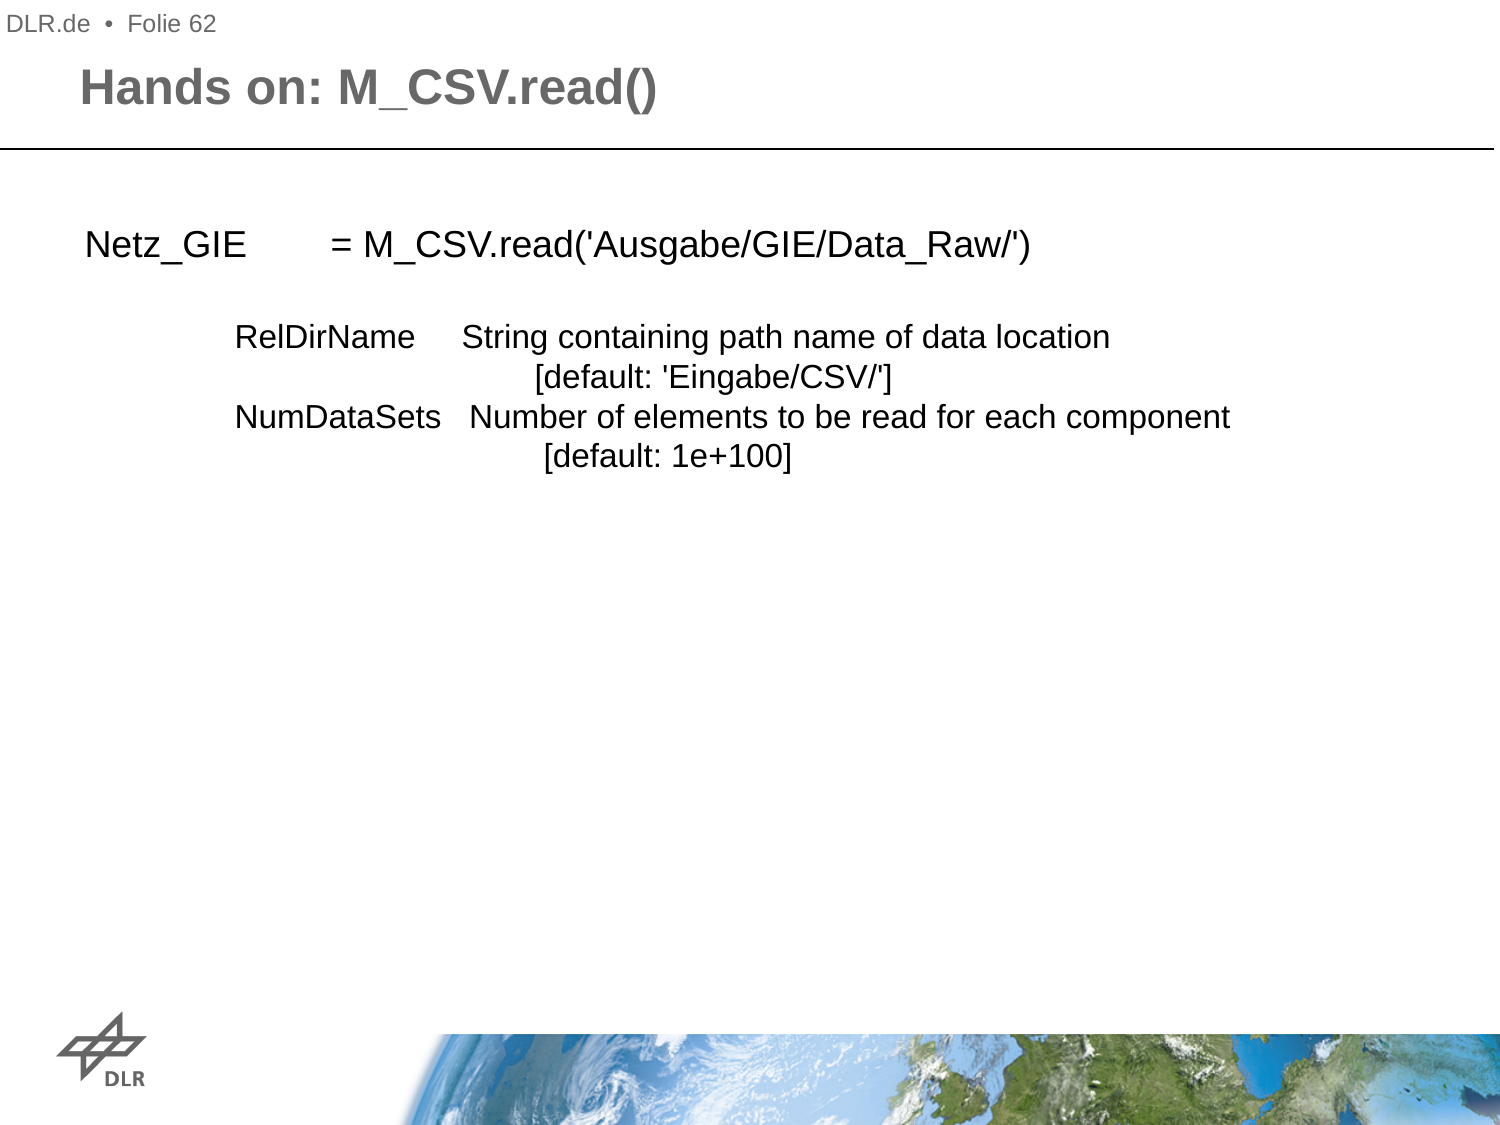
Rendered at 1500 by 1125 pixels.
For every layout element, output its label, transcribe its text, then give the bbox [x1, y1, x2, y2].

picture [0, 1007, 1500, 1125]
text_box Netz_GIE = M_CSV.read('Ausgabe/GIE/Data_Raw/') RelDirName String containing path name of data location [default: 'Eingabe/CSV/'] NumDataSets Number of elements to be read for each component [default: 1e+100] [84, 219, 1459, 520]
text_box Hands on: M_CSV.read() [79, 54, 1421, 138]
slide_number DLR.de • Folie 62 [5, 7, 263, 30]
